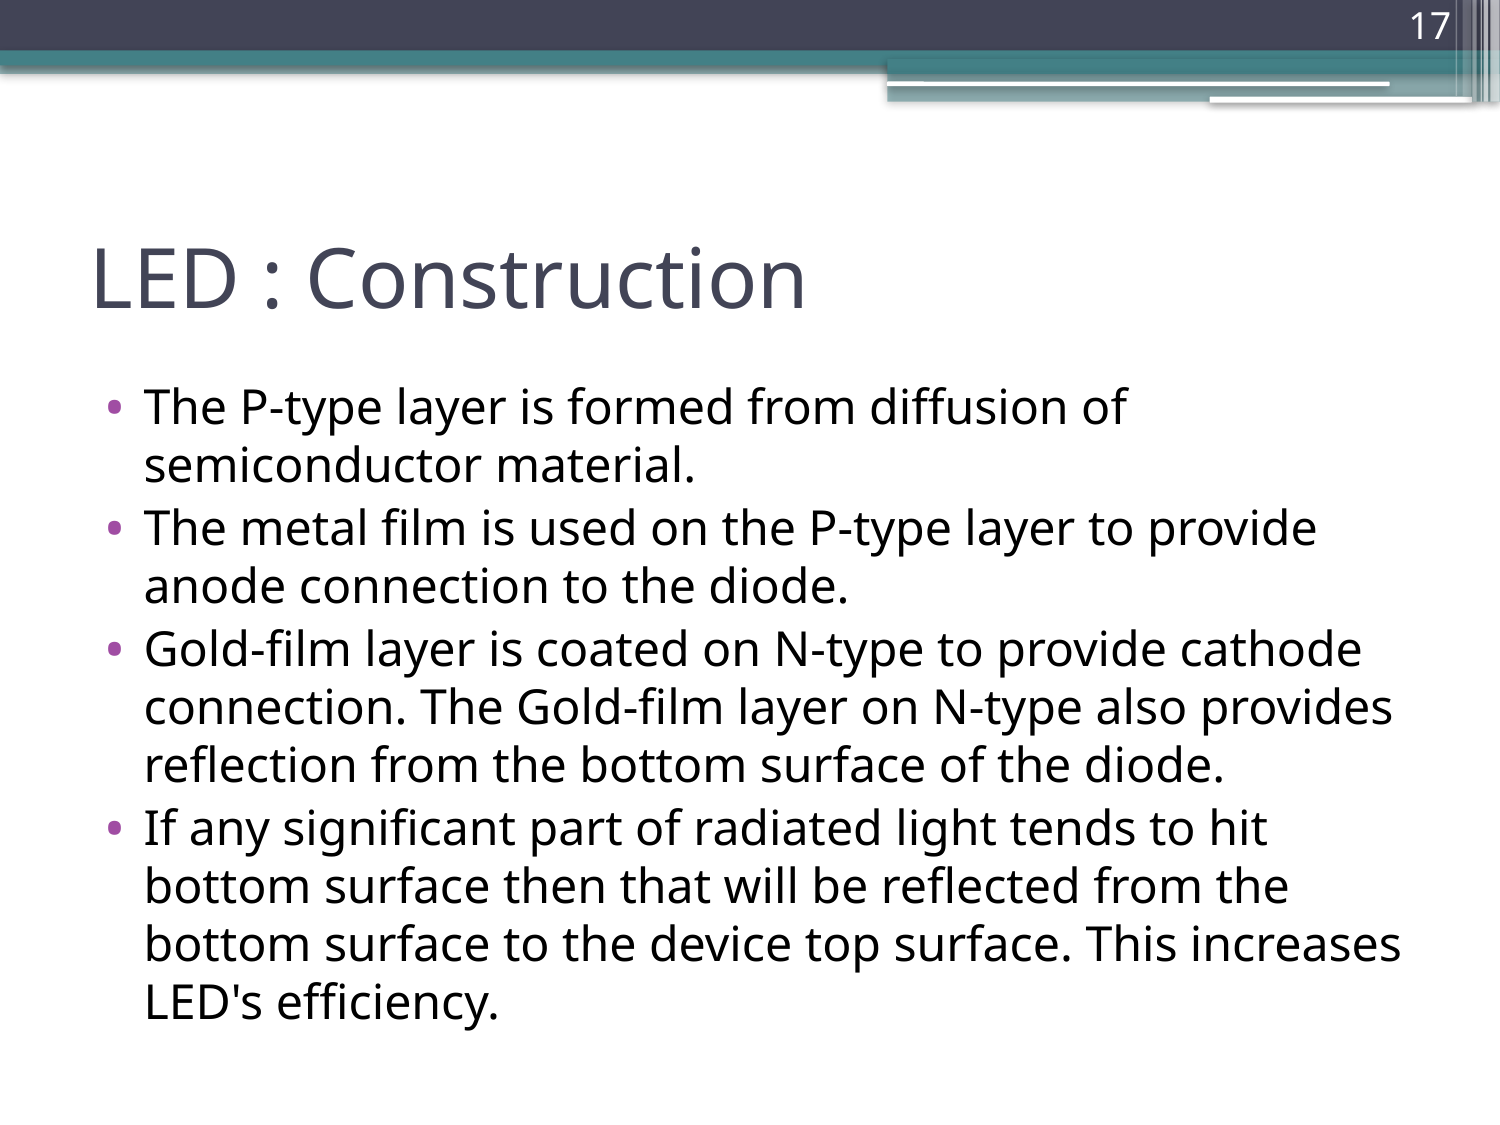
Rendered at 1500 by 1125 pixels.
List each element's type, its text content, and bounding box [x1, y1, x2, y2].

title LED : Construction [75, 187, 1425, 363]
list The P-type layer is formed from diffusion of semiconductor material. The metal film is used on the P-type layer to provide anode connection to the diode. Gold-film layer is coated on N-type to provide cathode connection. The Gold-film layer on N-type also provides reflection from the bottom surface of the diode. If any significant part of radiated light tends to hit bottom surface then that will be reflected from the bottom surface to the device top surface. This increases LED's efficiency. [75, 368, 1425, 1079]
slide_number 17 [1341, 0, 1466, 61]
